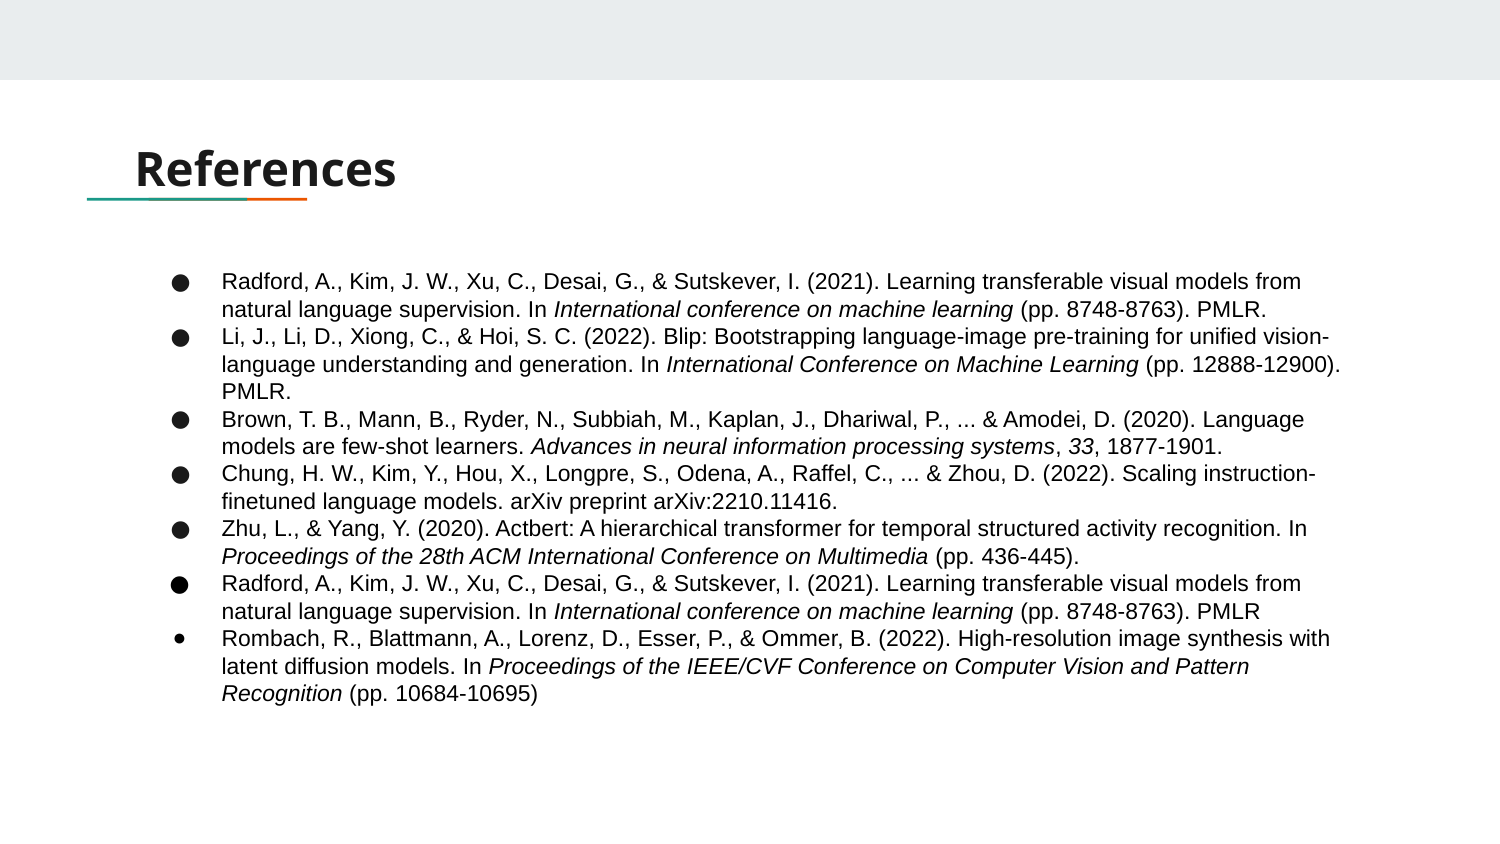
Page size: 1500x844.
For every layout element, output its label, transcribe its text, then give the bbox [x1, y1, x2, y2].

text_box Radford, A., Kim, J. W., Xu, C., Desai, G., & Sutskever, I. (2021). Learning transferable visual models from natural language supervision. In International conference on machine learning (pp. 8748-8763). PMLR. Li, J., Li, D., Xiong, C., & Hoi, S. C. (2022). Blip: Bootstrapping language-image pre-training for unified vision-language understanding and generation. In International Conference on Machine Learning (pp. 12888-12900). PMLR. Brown, T. B., Mann, B., Ryder, N., Subbiah, M., Kaplan, J., Dhariwal, P., ... & Amodei, D. (2020). Language models are few-shot learners. Advances in neural information processing systems, 33, 1877-1901. Chung, H. W., Kim, Y., Hou, X., Longpre, S., Odena, A., Raffel, C., ... & Zhou, D. (2022). Scaling instruction-finetuned language models. arXiv preprint arXiv:2210.11416. Zhu, L., & Yang, Y. (2020). Actbert: A hierarchical transformer for temporal structured activity recognition. In Proceedings of the 28th ACM International Conference on Multimedia (pp. 436-445). Radford, A., Kim, J. W., Xu, C., Desai, G., & Sutskever, I. (2021). Learning transferable visual models from natural language supervision. In International conference on machine learning (pp. 8748-8763). PMLR Rombach, R., Blattmann, A., Lorenz, D., Esser, P., & Ommer, B. (2022). High-resolution image synthesis with latent diffusion models. In Proceedings of the IEEE/CVF Conference on Computer Vision and Pattern Recognition (pp. 10684-10695) [131, 251, 1369, 746]
title References [119, 123, 1381, 212]
